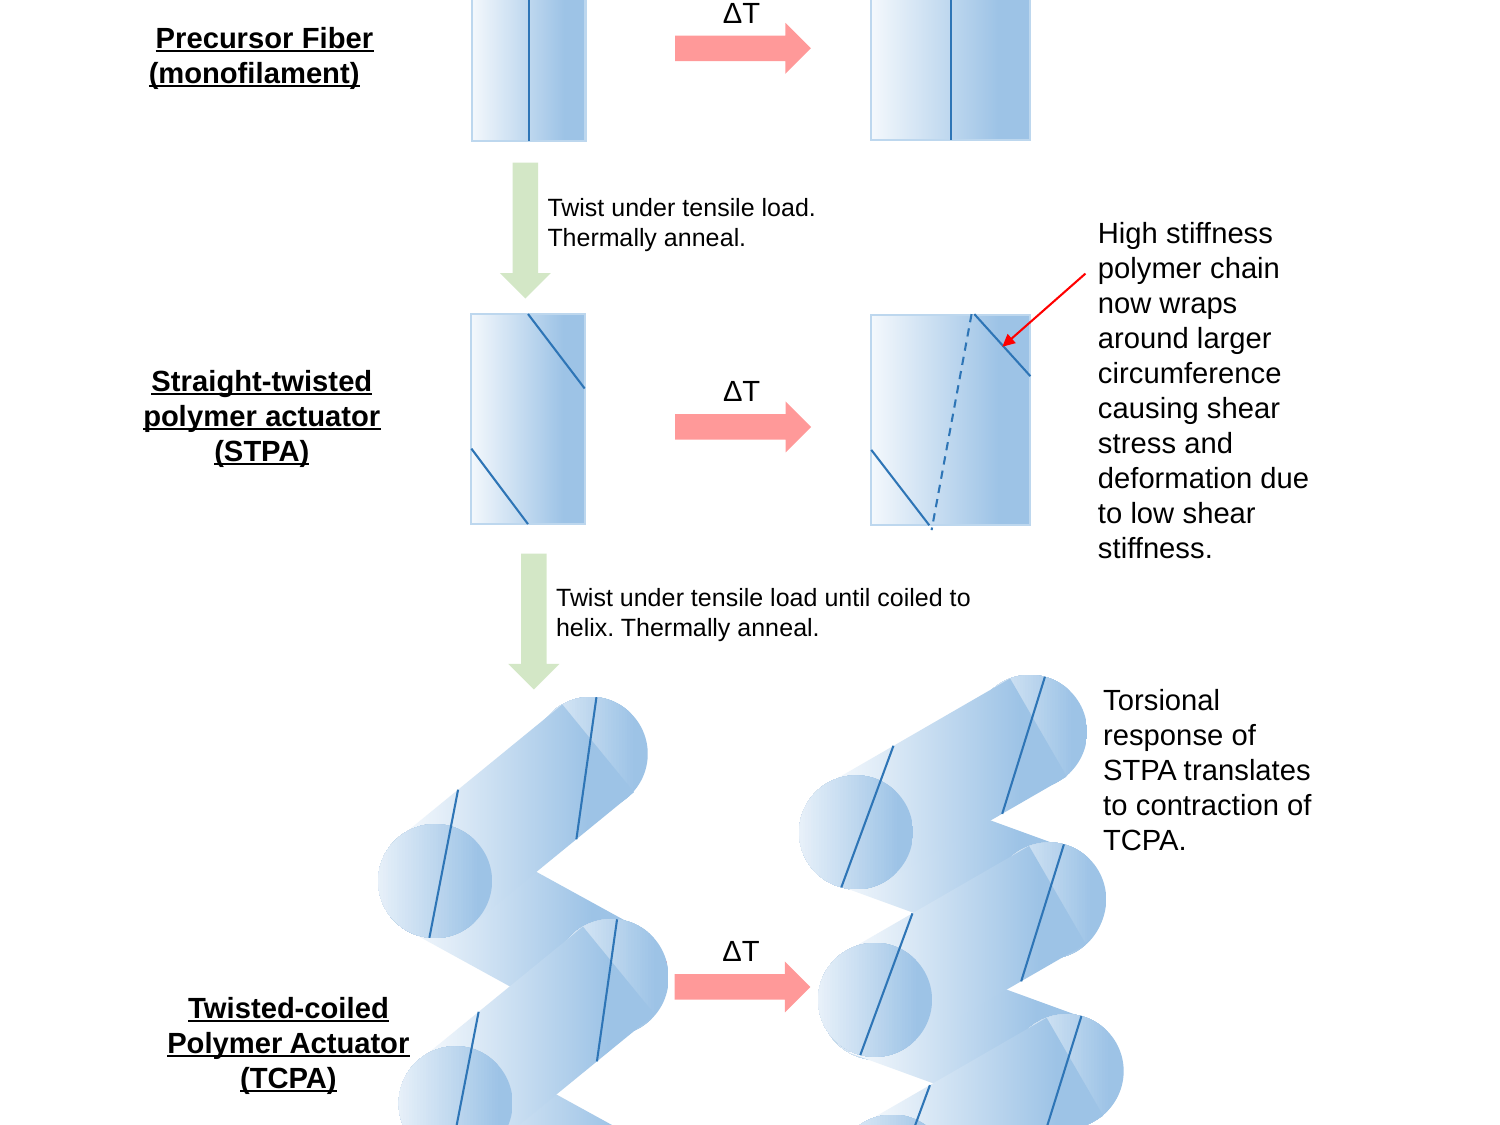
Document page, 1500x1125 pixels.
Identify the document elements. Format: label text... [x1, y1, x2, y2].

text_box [871, 314, 1031, 531]
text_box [870, 0, 1031, 141]
text_box [505, 552, 562, 691]
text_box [355, 760, 713, 1125]
text_box Twist under tensile load until coiled to helix. Thermally anneal. [541, 574, 1051, 650]
text_box Torsional response of STPA translates to contraction of TCPA. [1088, 673, 1340, 864]
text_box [631, 925, 851, 1013]
text_box Precursor Fiber (monofilament) [120, 11, 389, 97]
text_box [529, 0, 587, 142]
text_box ΔT [632, 365, 851, 415]
text_box Twist under tensile load. Thermally anneal. [532, 183, 890, 259]
text_box Twisted-coiled Polymer Actuator (TCPA) [120, 981, 355, 1102]
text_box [1002, 273, 1086, 347]
text_box [497, 161, 554, 300]
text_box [632, 0, 851, 74]
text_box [785, 725, 1138, 1125]
text_box High stiffness polymer chain now wraps around larger circumference causing shear stress and deformation due to low shear stiffness. [1083, 207, 1340, 572]
text_box [674, 415, 813, 455]
text_box [471, 0, 528, 142]
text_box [471, 313, 585, 525]
text_box Straight-twisted polymer actuator (STPA) [120, 355, 404, 475]
